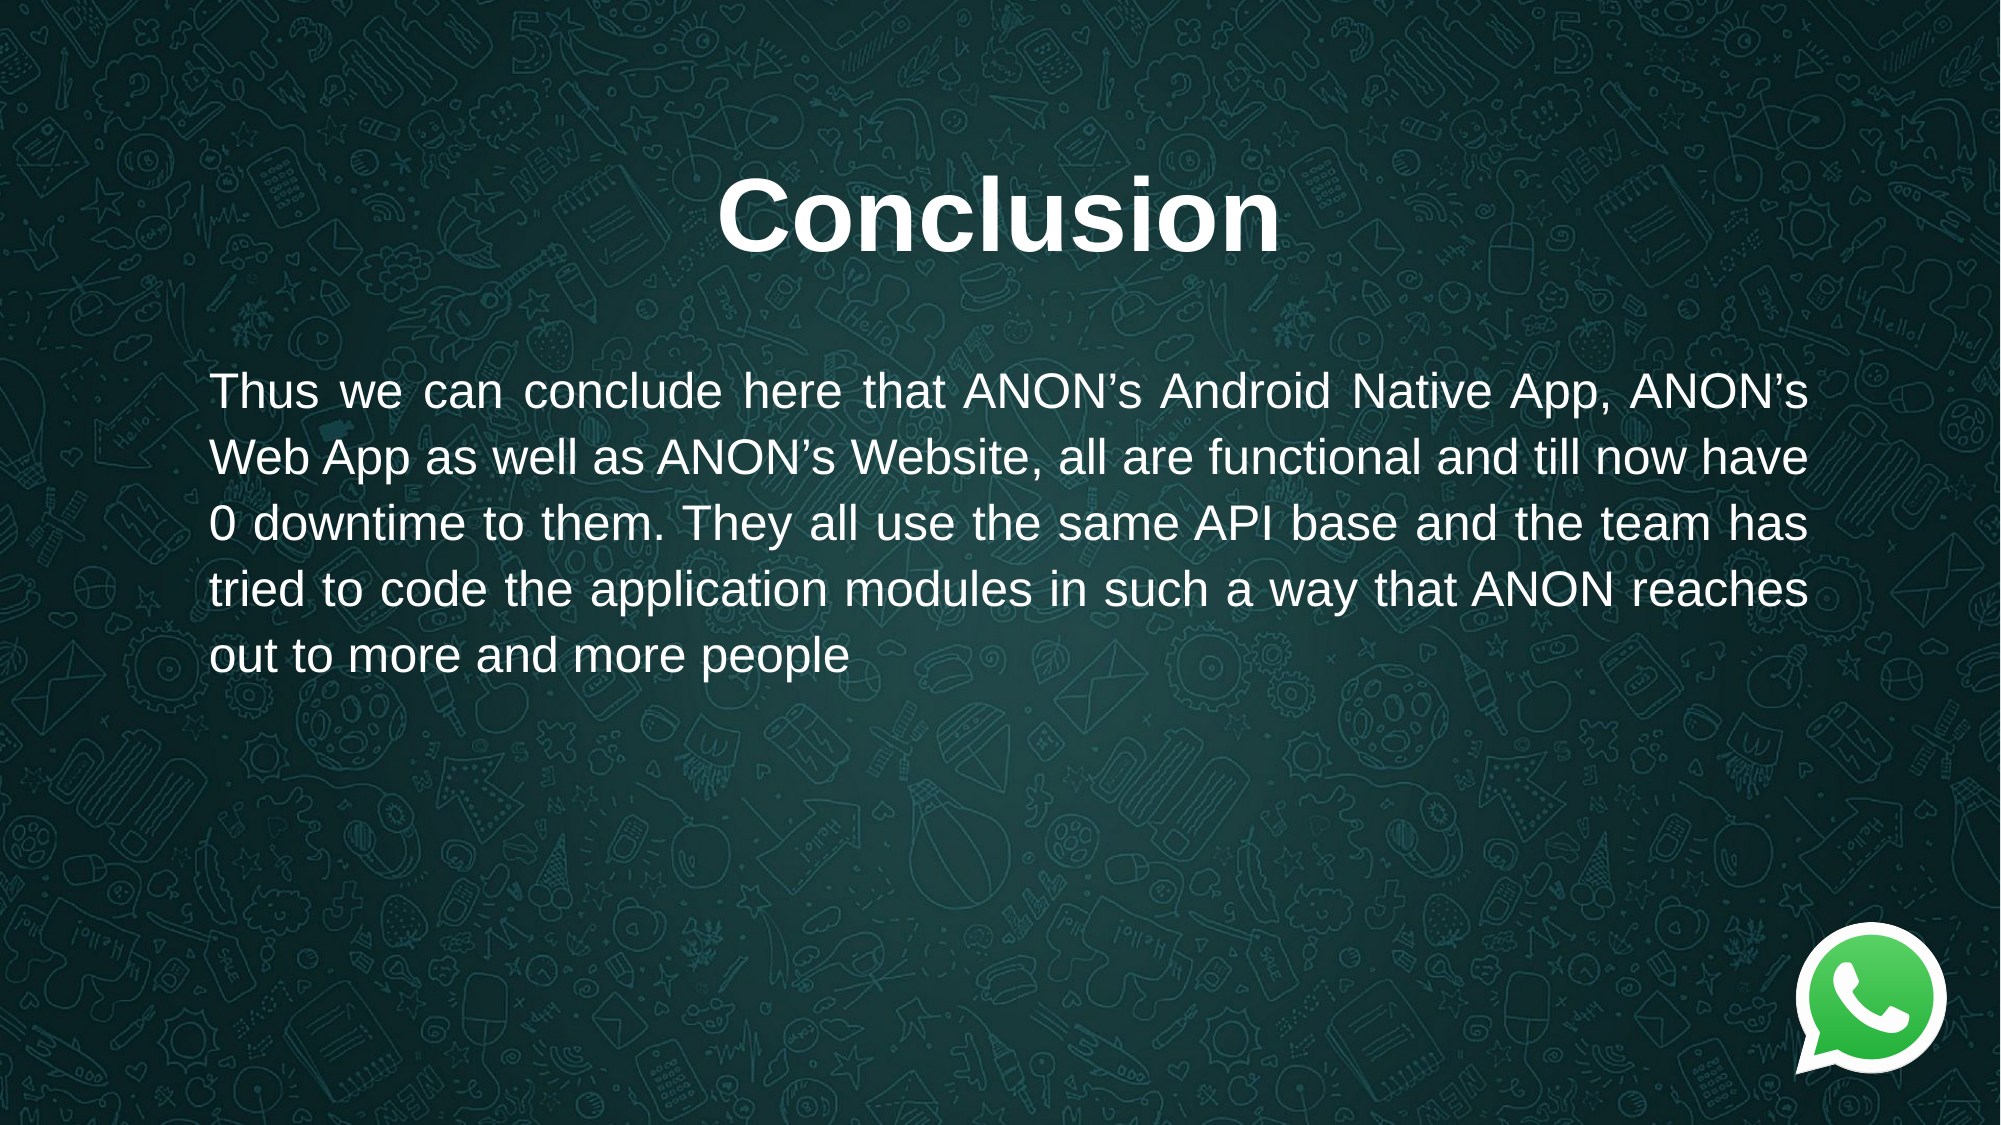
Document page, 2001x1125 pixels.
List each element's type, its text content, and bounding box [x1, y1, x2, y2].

picture [0, 0, 2001, 1125]
title Conclusion [174, 105, 1825, 331]
list Thus we can conclude here that ANON’s Android Native App, ANON’s Web App as well as ANON’s Website, all are functional and till now have 0 downtime to them. They all use the same API base and the team has tried to code the application modules in such a way that ANON reaches out to more and more people [174, 345, 1825, 977]
